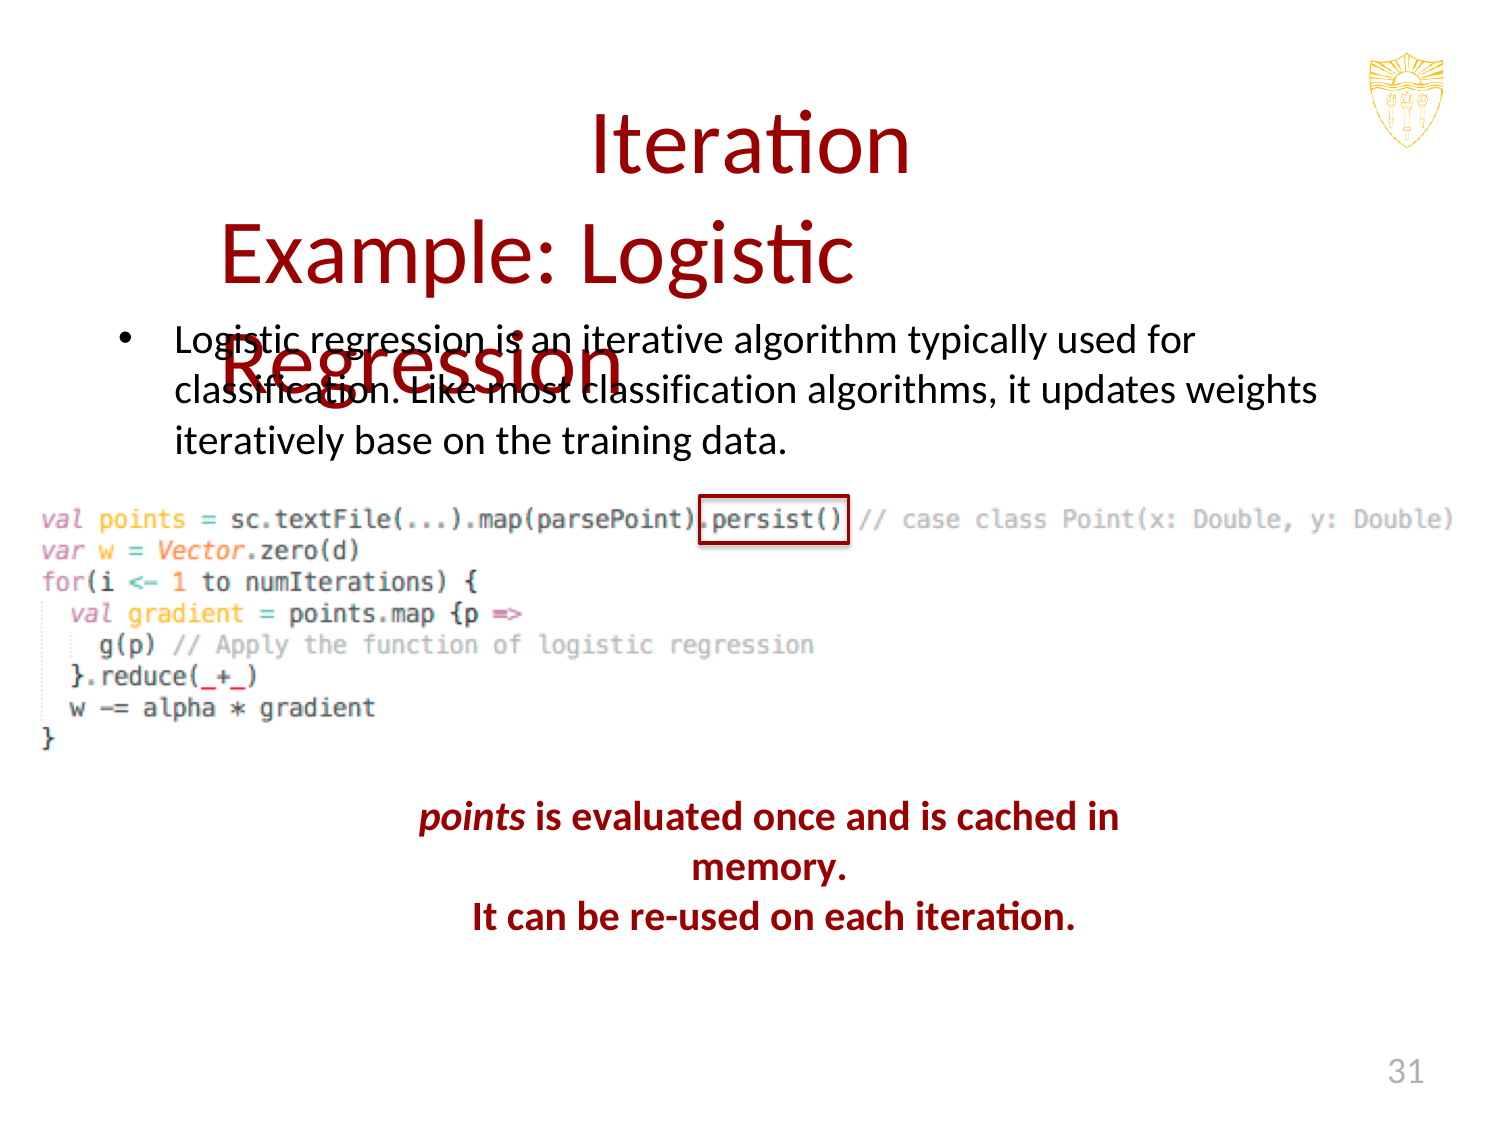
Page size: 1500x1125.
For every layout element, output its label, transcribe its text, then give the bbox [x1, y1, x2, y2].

text_box [699, 495, 849, 543]
text_box Iteration Example: Logistic Regression [217, 82, 1283, 312]
text_box points is evaluated once and is cached in memory. It can be re-used on each iteration. [336, 789, 1203, 940]
slide_number 31 [1080, 1046, 1425, 1103]
picture [1369, 52, 1444, 148]
text_box [21, 490, 1479, 767]
text_box [691, 491, 857, 555]
text_box Logistic regression is an iterative algorithm typically used for classification. Like most classification algorithms, it updates weights iteratively base on the training data. [116, 312, 1432, 463]
